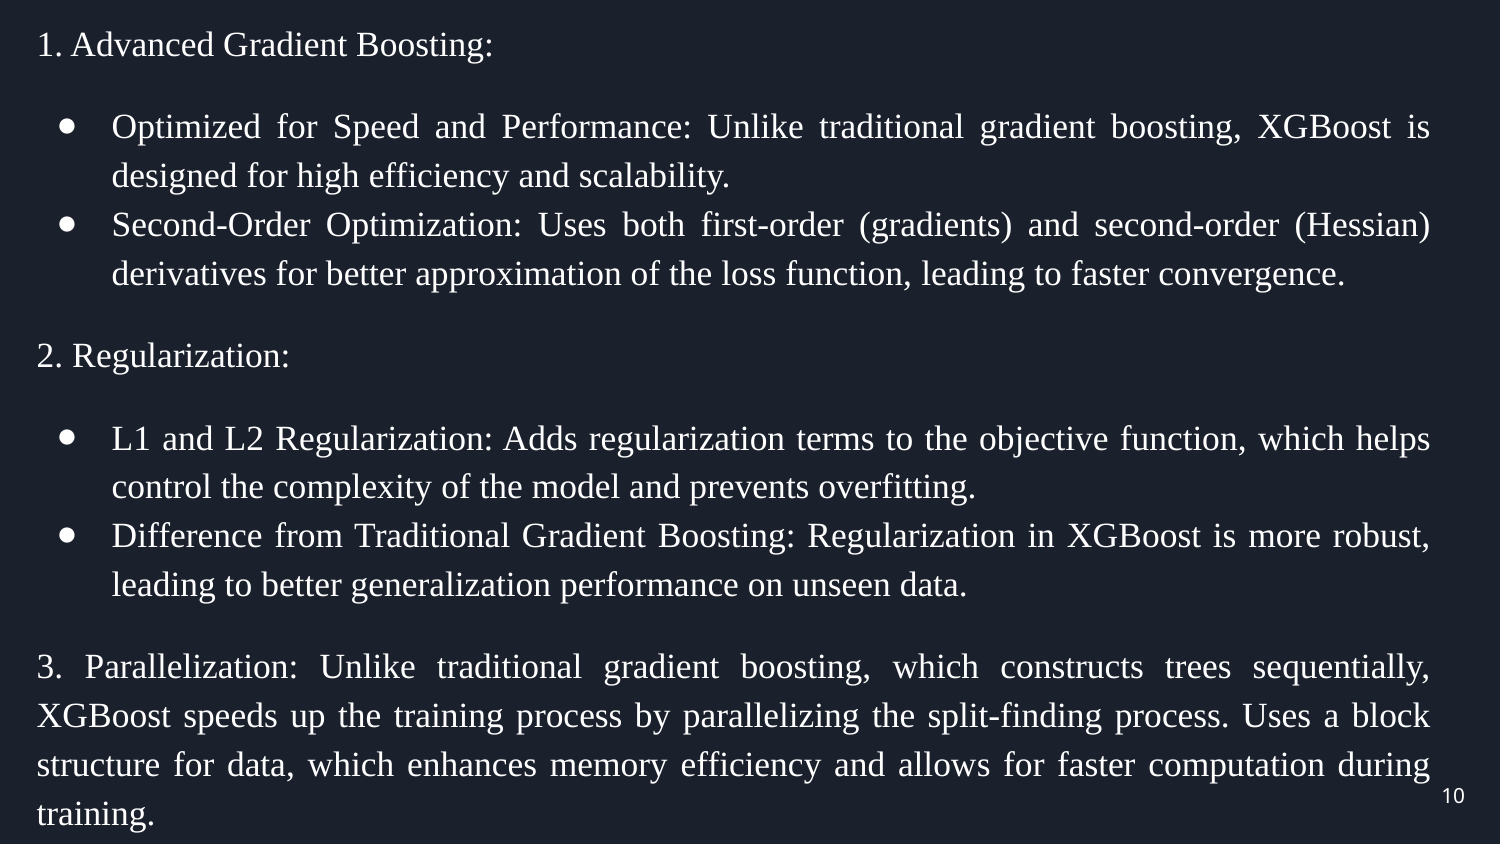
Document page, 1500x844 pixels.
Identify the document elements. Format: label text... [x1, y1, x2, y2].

slide_number ‹#› [1389, 764, 1480, 830]
list 1. Advanced Gradient Boosting: Optimized for Speed and Performance: Unlike traditional gradient boosting, XGBoost is designed for high efficiency and scalability. Second-Order Optimization: Uses both first-order (gradients) and second-order (Hessian) derivatives for better approximation of the loss function, leading to faster convergence. 2. Regularization: L1 and L2 Regularization: Adds regularization terms to the objective function, which helps control the complexity of the model and prevents overfitting. Difference from Traditional Gradient Boosting: Regularization in XGBoost is more robust, leading to better generalization performance on unseen data. 3. Parallelization: Unlike traditional gradient boosting, which constructs trees sequentially, XGBoost speeds up the training process by parallelizing the split-finding process. Uses a block structure for data, which enhances memory efficiency and allows for faster computation during training. [21, 0, 1447, 830]
